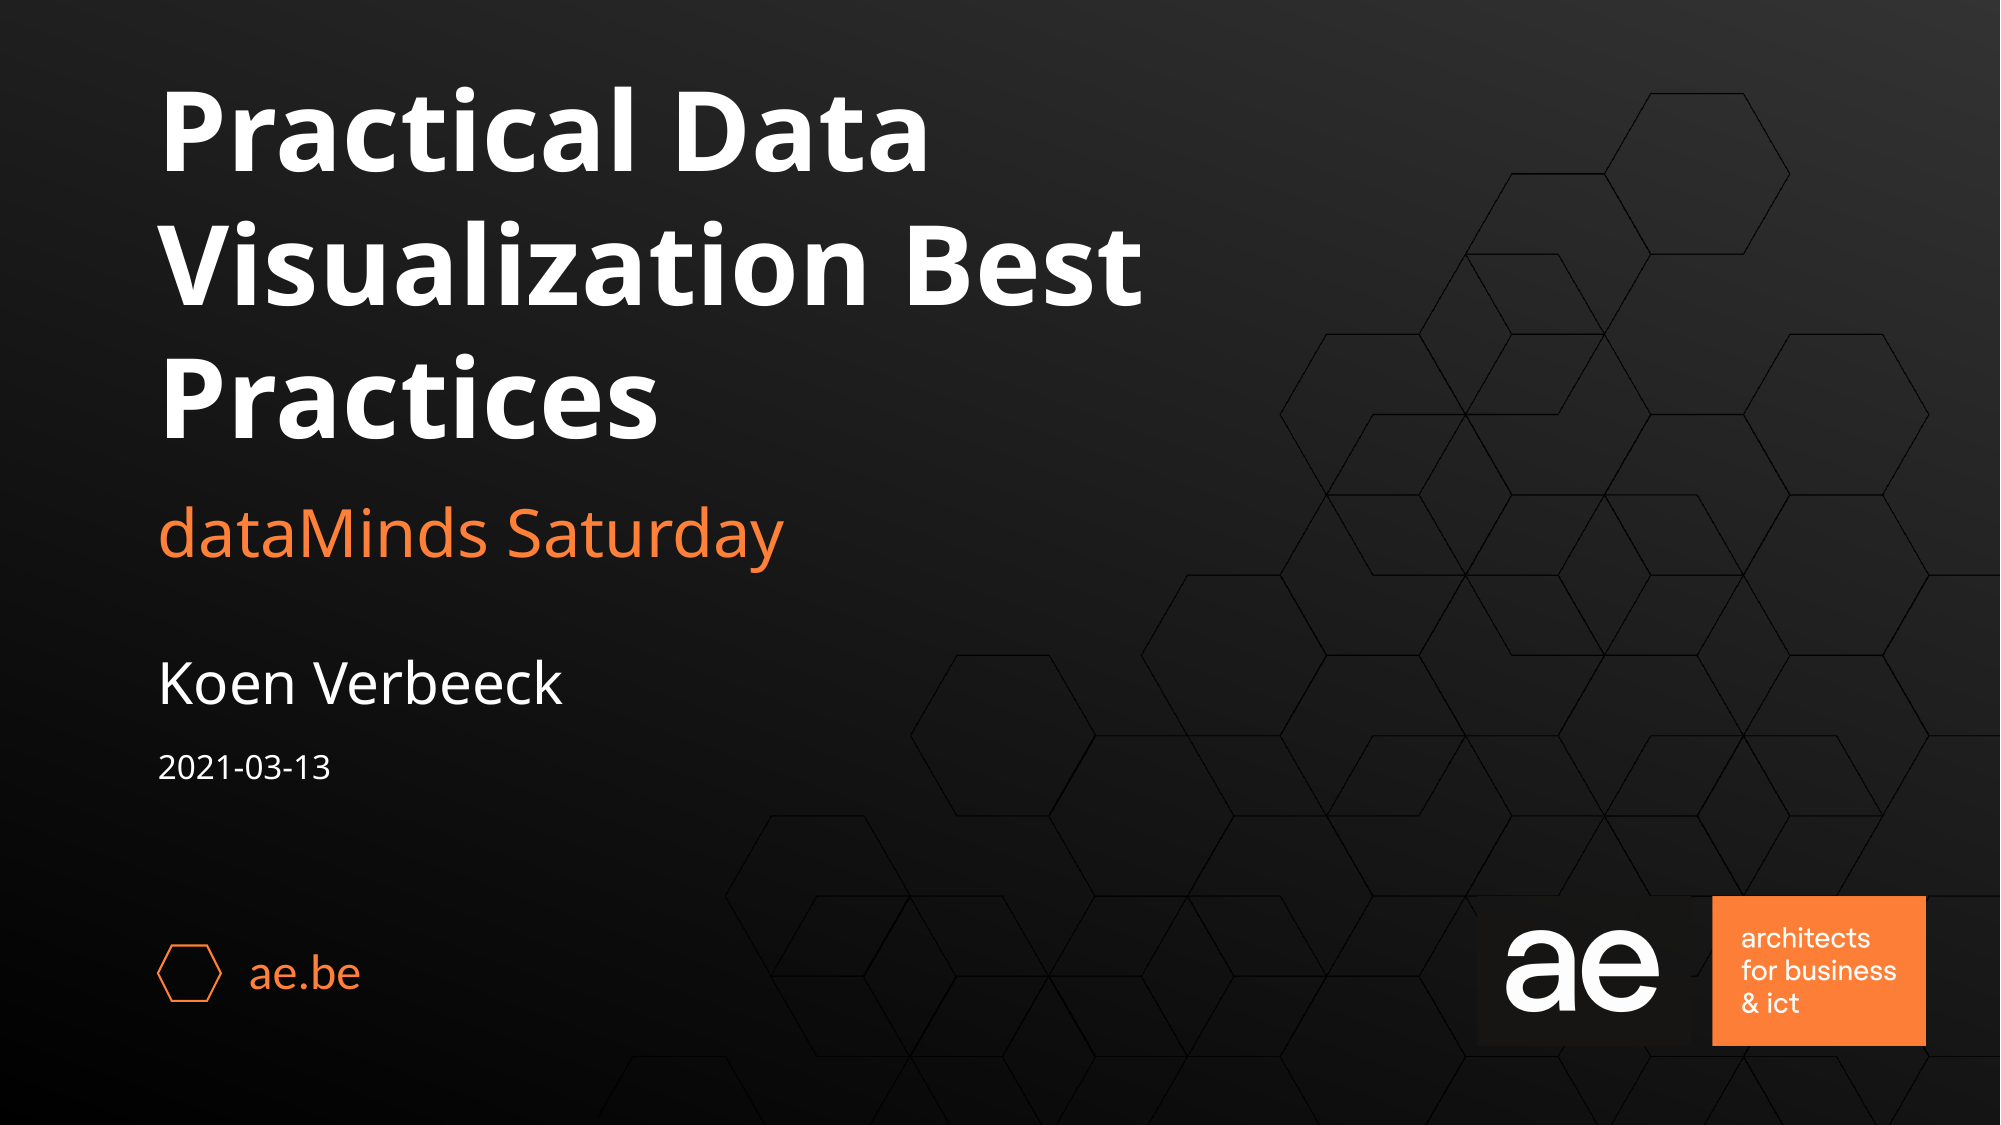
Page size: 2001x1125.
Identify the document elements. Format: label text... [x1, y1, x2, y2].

picture [598, 90, 2000, 1125]
subtitle dataMinds Saturday [157, 490, 1241, 566]
list 2021-03-13 [157, 746, 518, 809]
list Koen Verbeeck [157, 654, 910, 717]
title Practical Data Visualization Best Practices [157, 175, 1397, 461]
